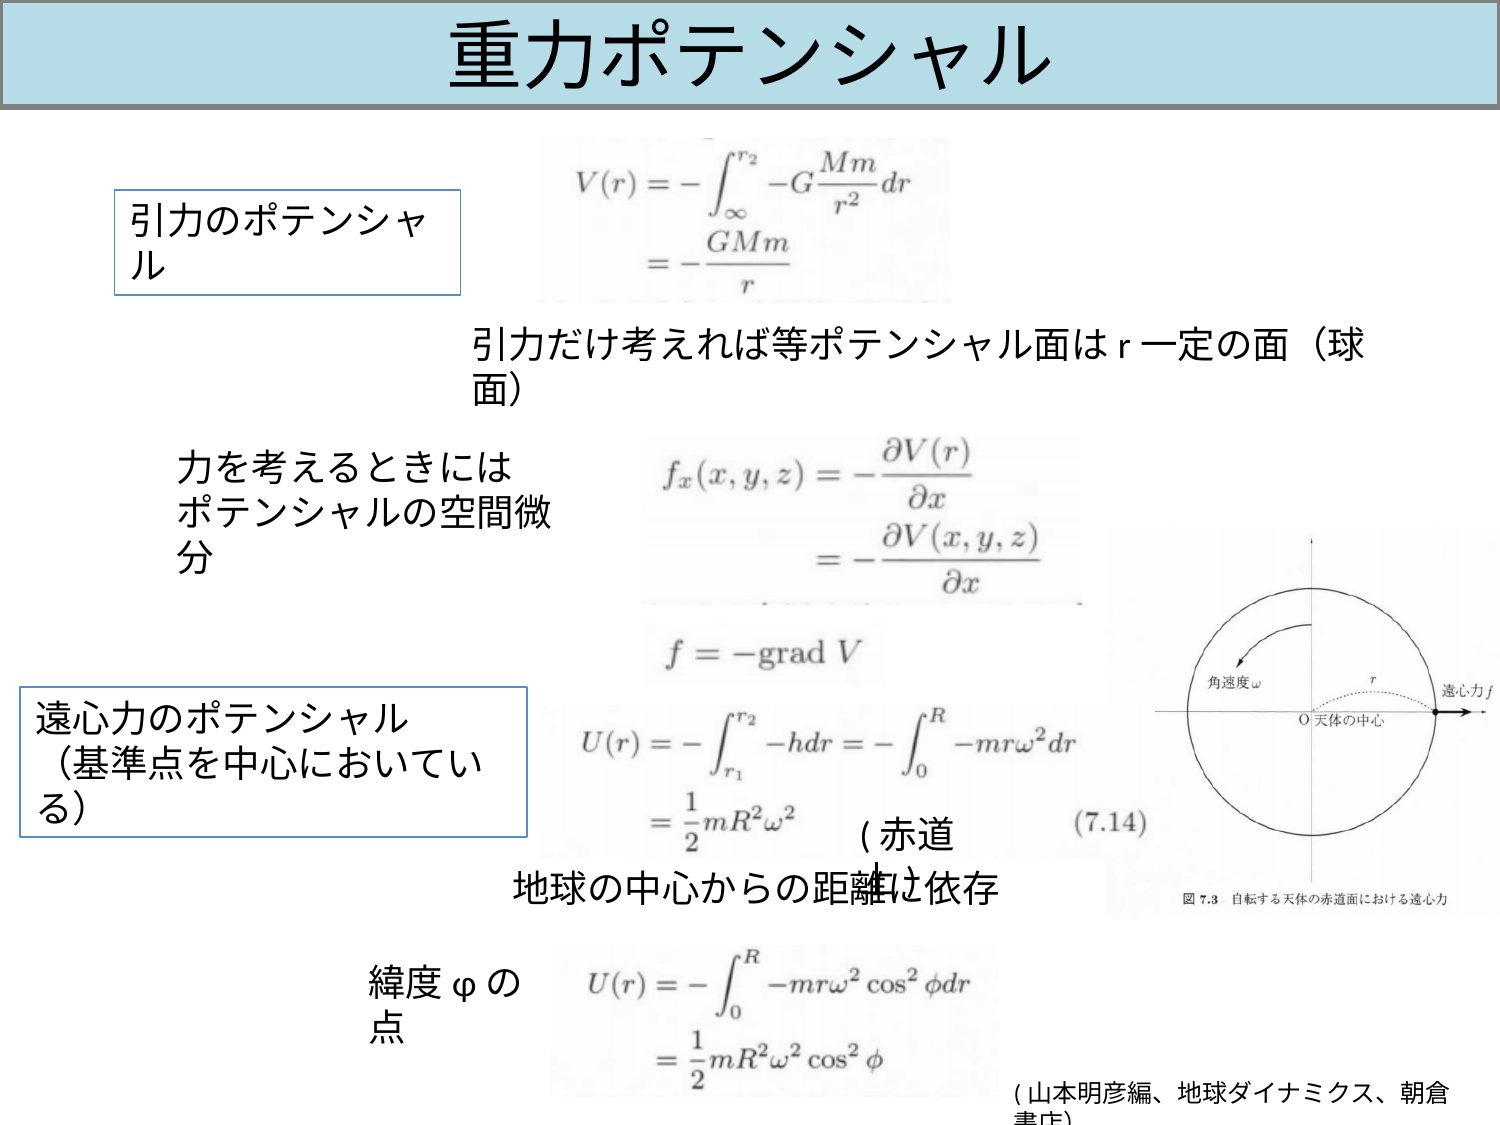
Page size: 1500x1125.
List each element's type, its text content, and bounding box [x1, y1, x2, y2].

text_box 引力だけ考えれば等ポテンシャル面はr一定の面（球面） [456, 313, 1403, 419]
picture [550, 944, 999, 1097]
text_box (赤道上) [844, 865, 1012, 909]
text_box 地球の中心からの距離に依存 [497, 857, 1030, 918]
title 重力ポテンシャル [0, 0, 1500, 107]
text_box 緯度φの点 [353, 951, 544, 1057]
picture [641, 436, 1082, 605]
picture [537, 526, 1500, 918]
picture [539, 138, 951, 303]
text_box (山本明彦編、地球ダイナミクス、朝倉書店） [998, 1070, 1489, 1125]
picture [643, 621, 884, 688]
text_box 力を考えるときには ポテンシャルの空間微分 [161, 436, 587, 587]
text_box 引力のポテンシャル [114, 190, 461, 296]
text_box 遠心力のポテンシャル （基準点を中心においている） [20, 687, 528, 838]
